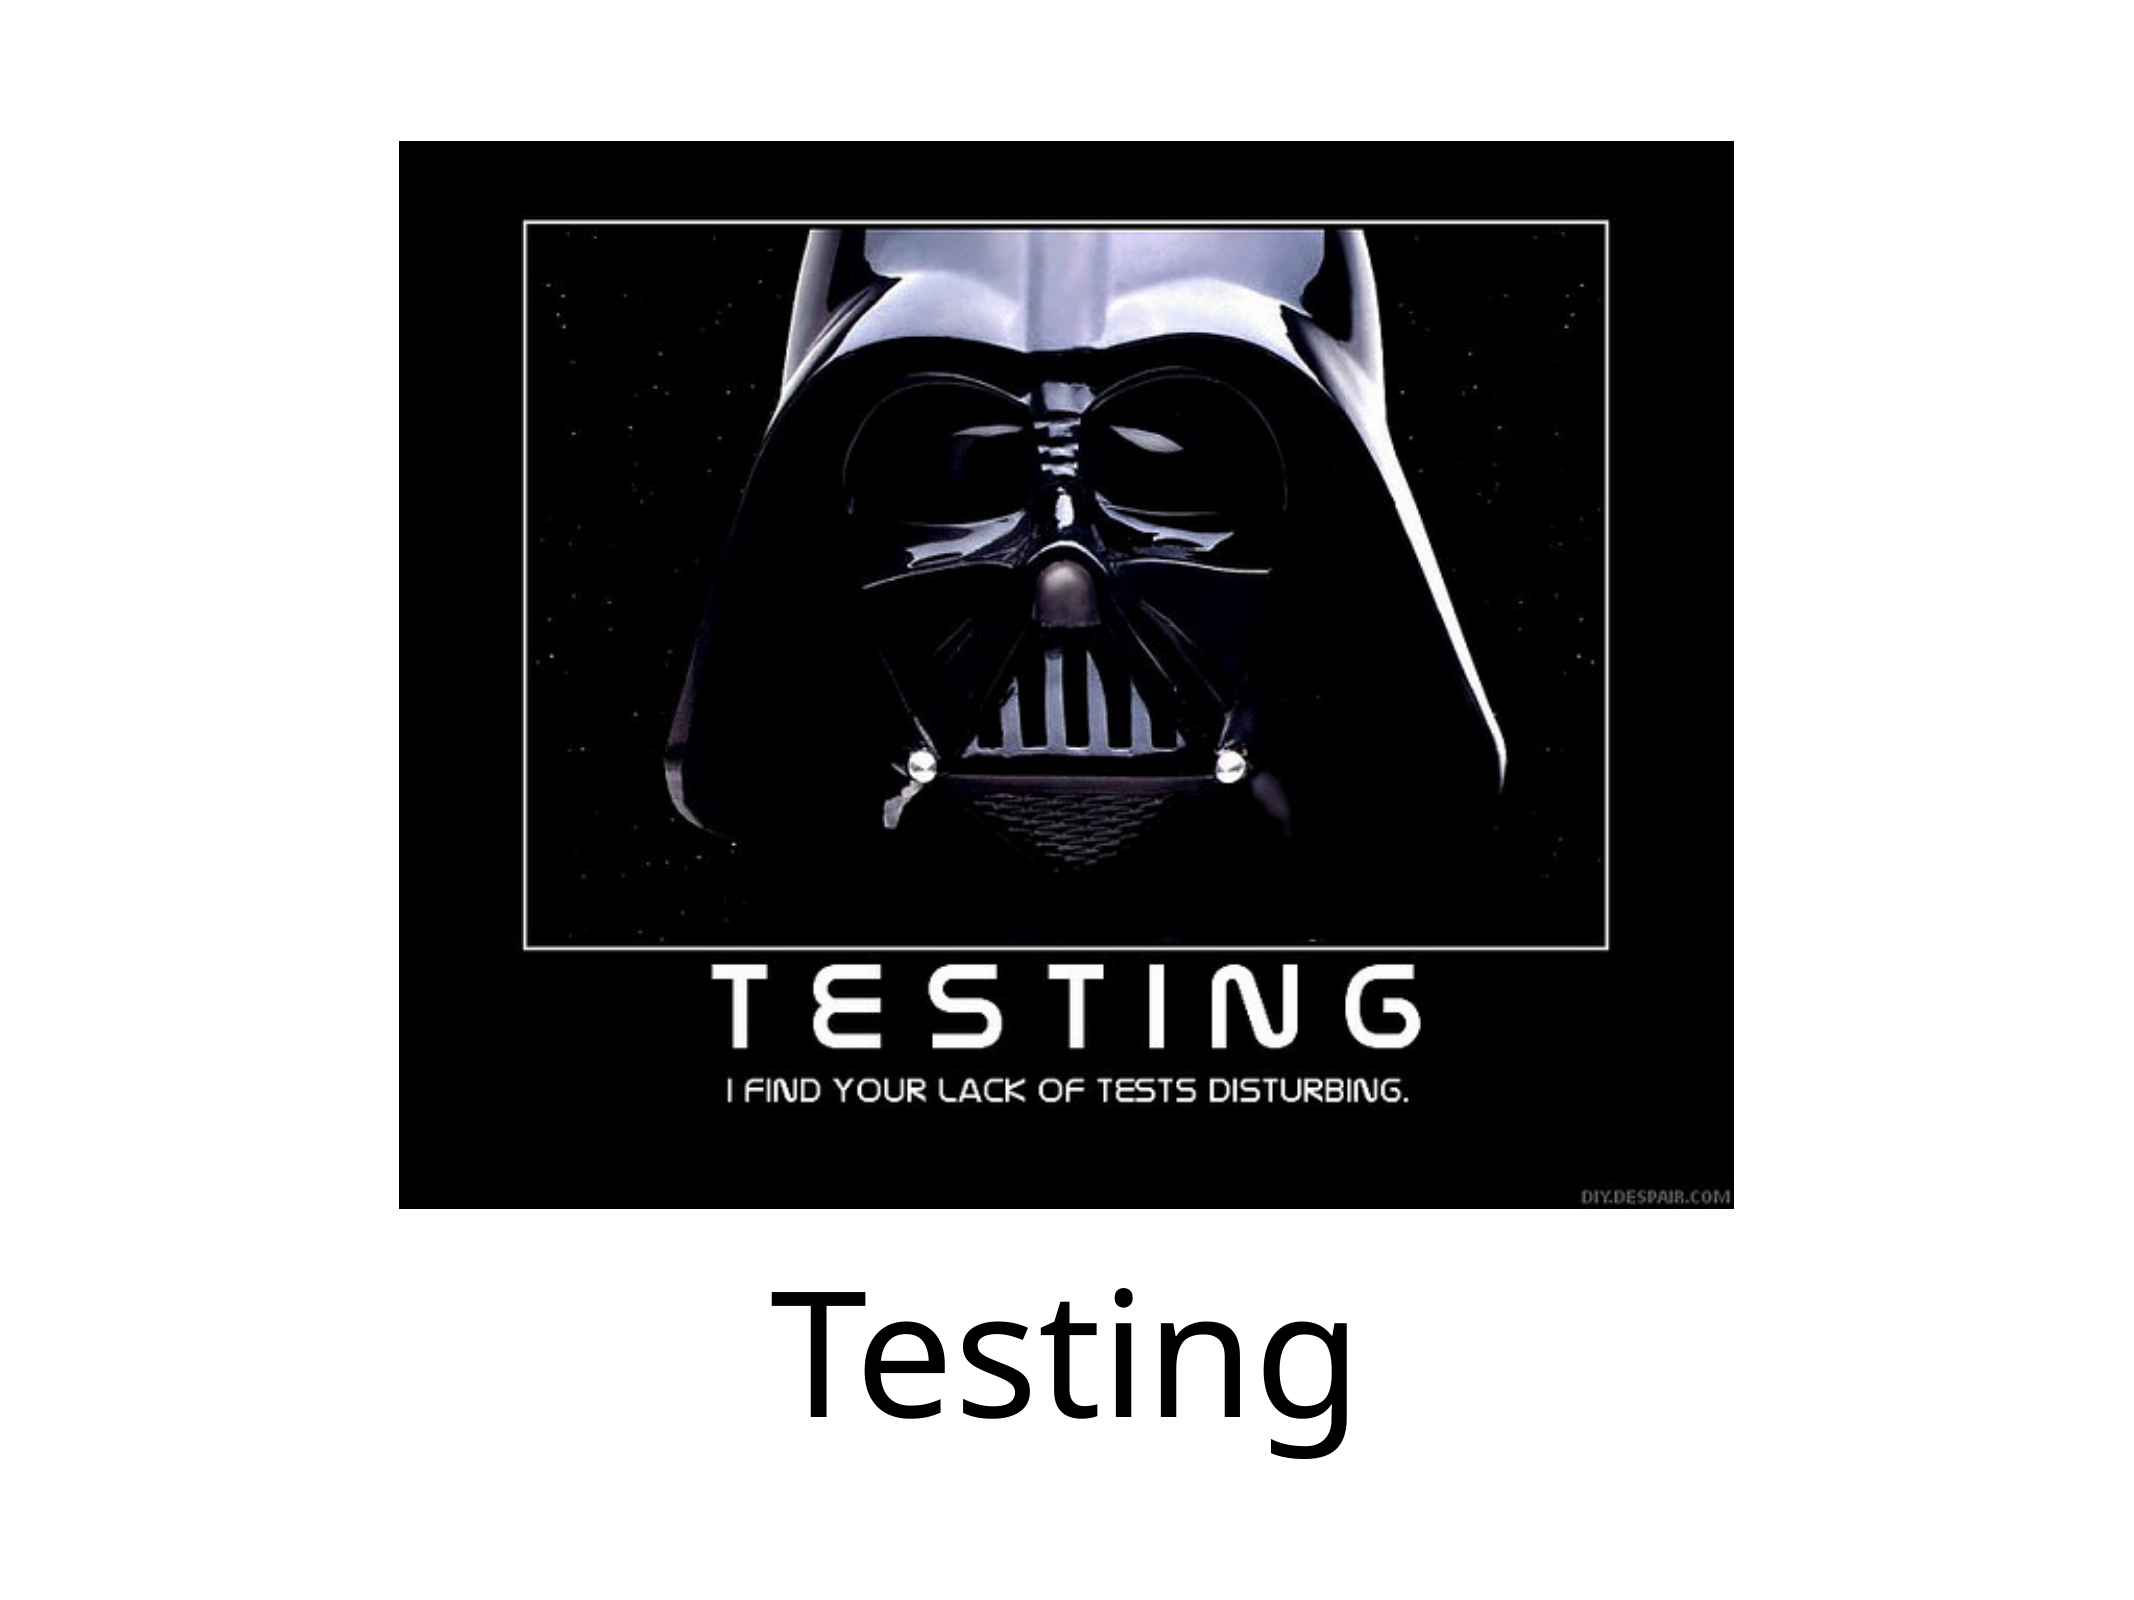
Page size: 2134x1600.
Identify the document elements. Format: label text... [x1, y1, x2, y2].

title Testing [207, 1207, 1926, 1488]
picture [399, 141, 1734, 1209]
